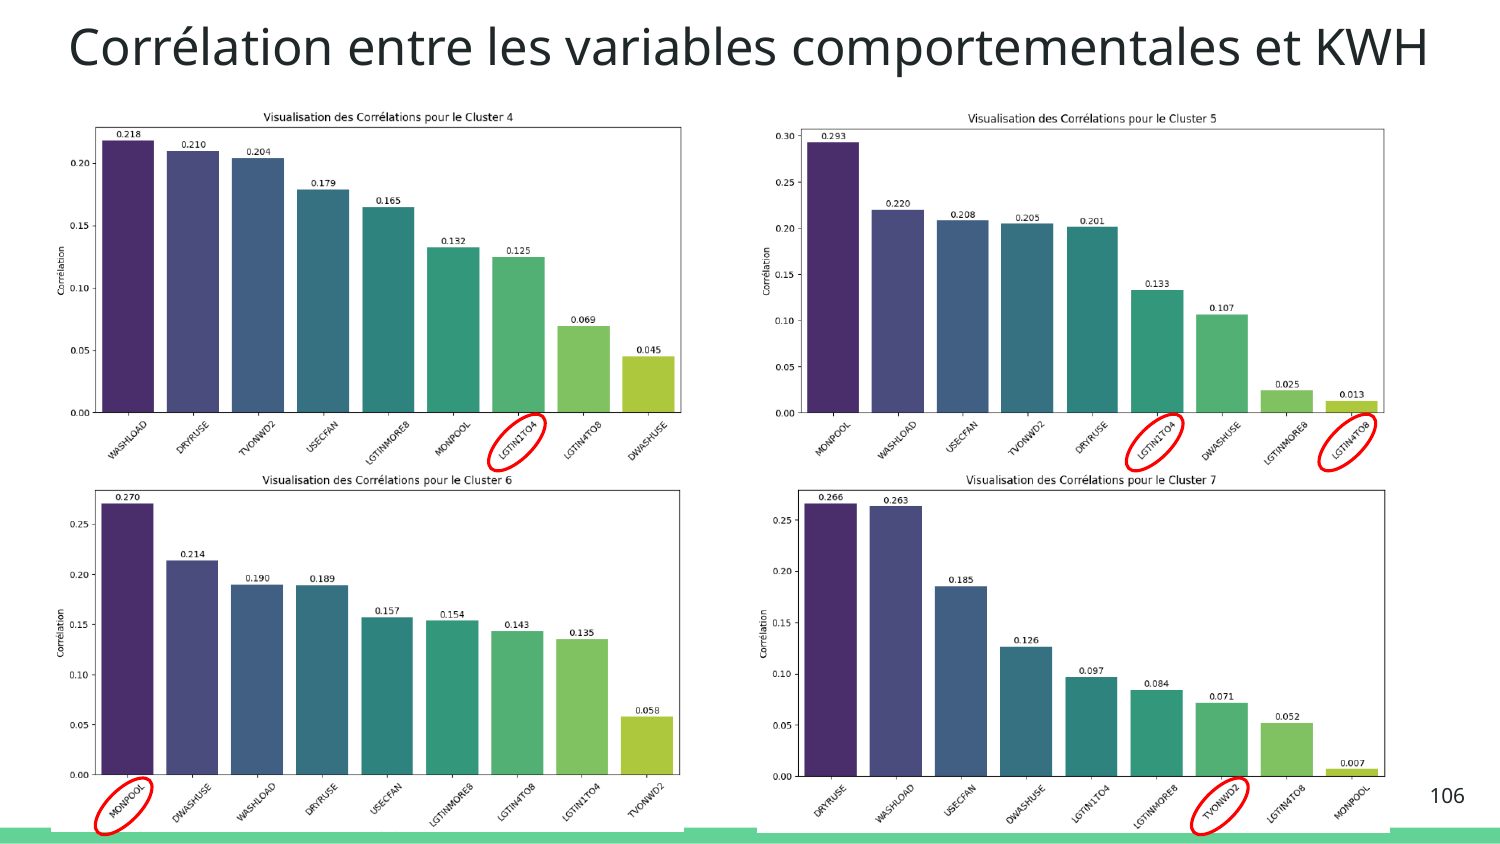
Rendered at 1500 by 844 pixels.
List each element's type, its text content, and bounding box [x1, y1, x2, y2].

slide_number ‹#› [1395, 764, 1480, 830]
picture [757, 469, 1391, 833]
picture [50, 470, 684, 832]
picture [50, 106, 684, 467]
title Corrélation entre les variables comportementales et KWH [51, 0, 1449, 94]
picture [757, 106, 1391, 467]
